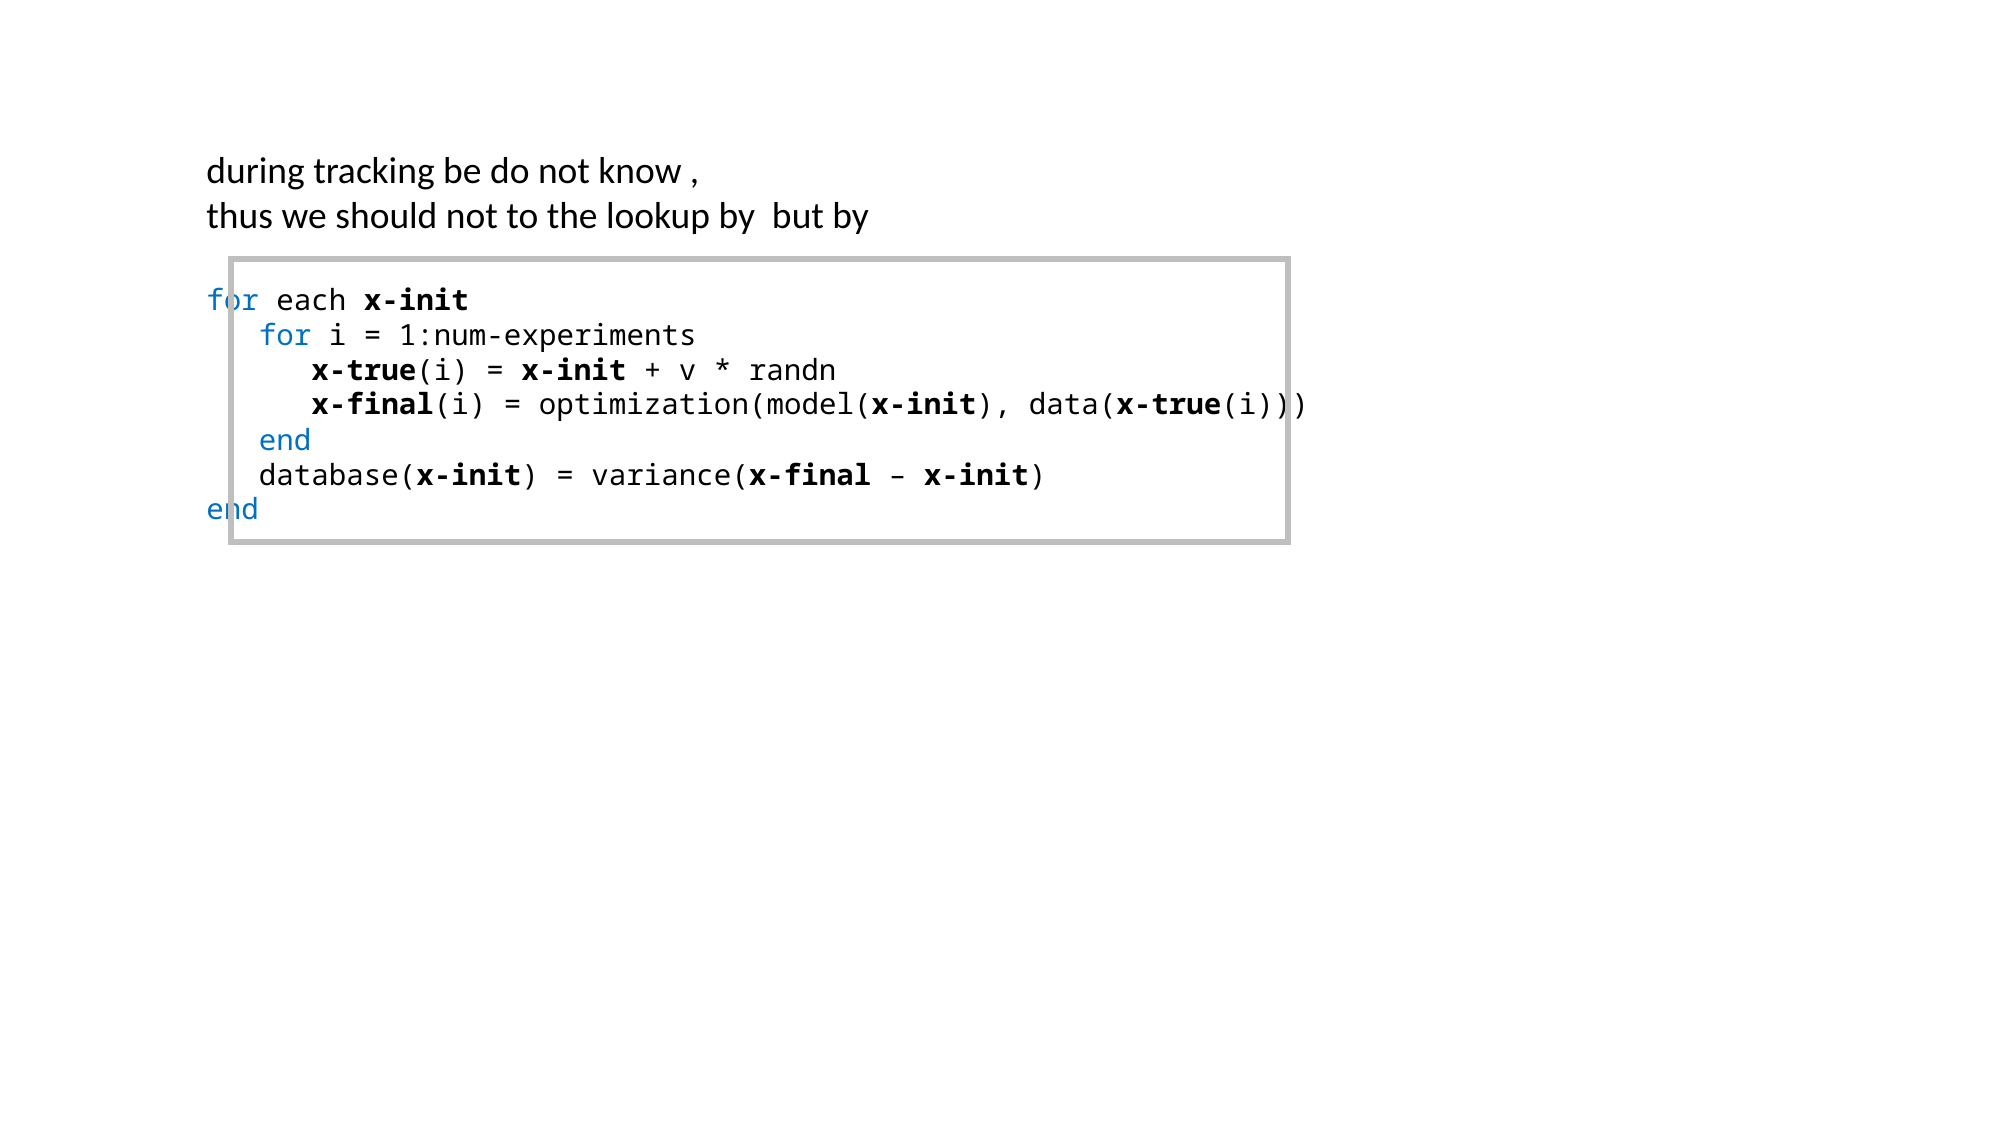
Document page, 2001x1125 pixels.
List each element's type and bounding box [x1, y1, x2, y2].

text_box [230, 258, 1289, 542]
